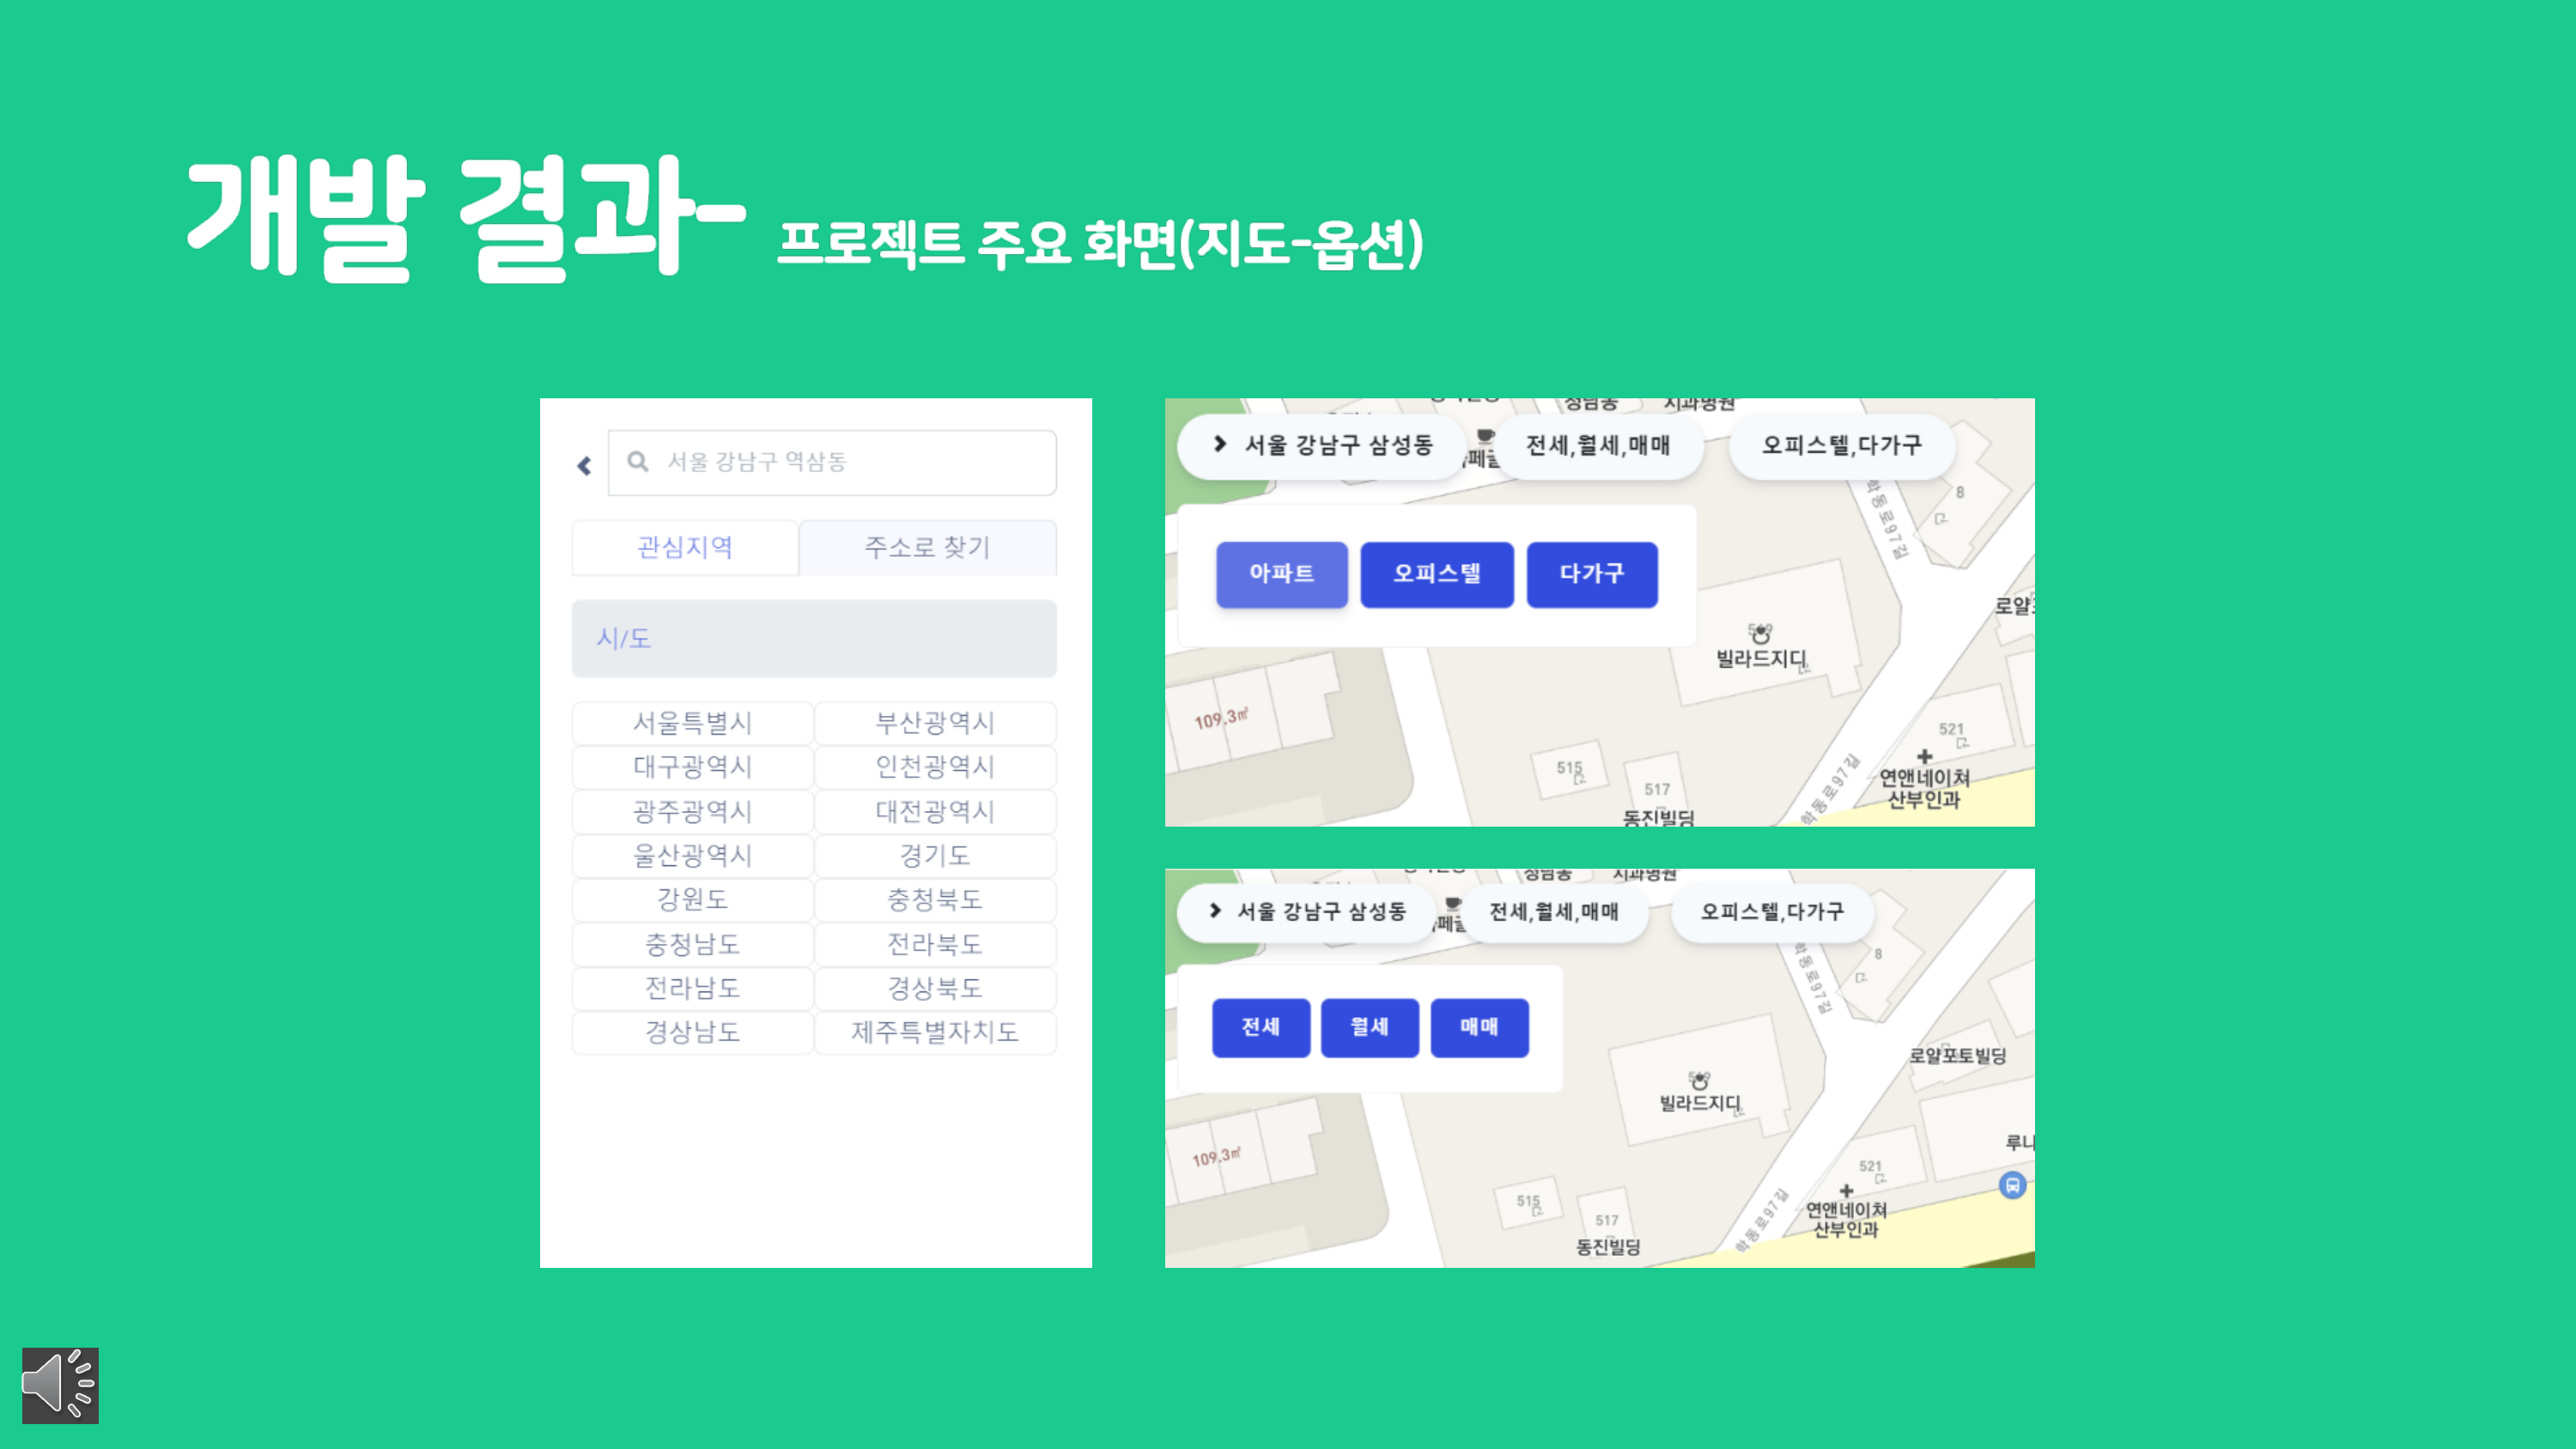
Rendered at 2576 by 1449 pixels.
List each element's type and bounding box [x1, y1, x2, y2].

picture [163, 107, 1485, 347]
text_box [1165, 869, 2036, 1268]
picture [21, 1346, 100, 1425]
text_box [540, 398, 1092, 1268]
text_box [1165, 398, 2036, 827]
